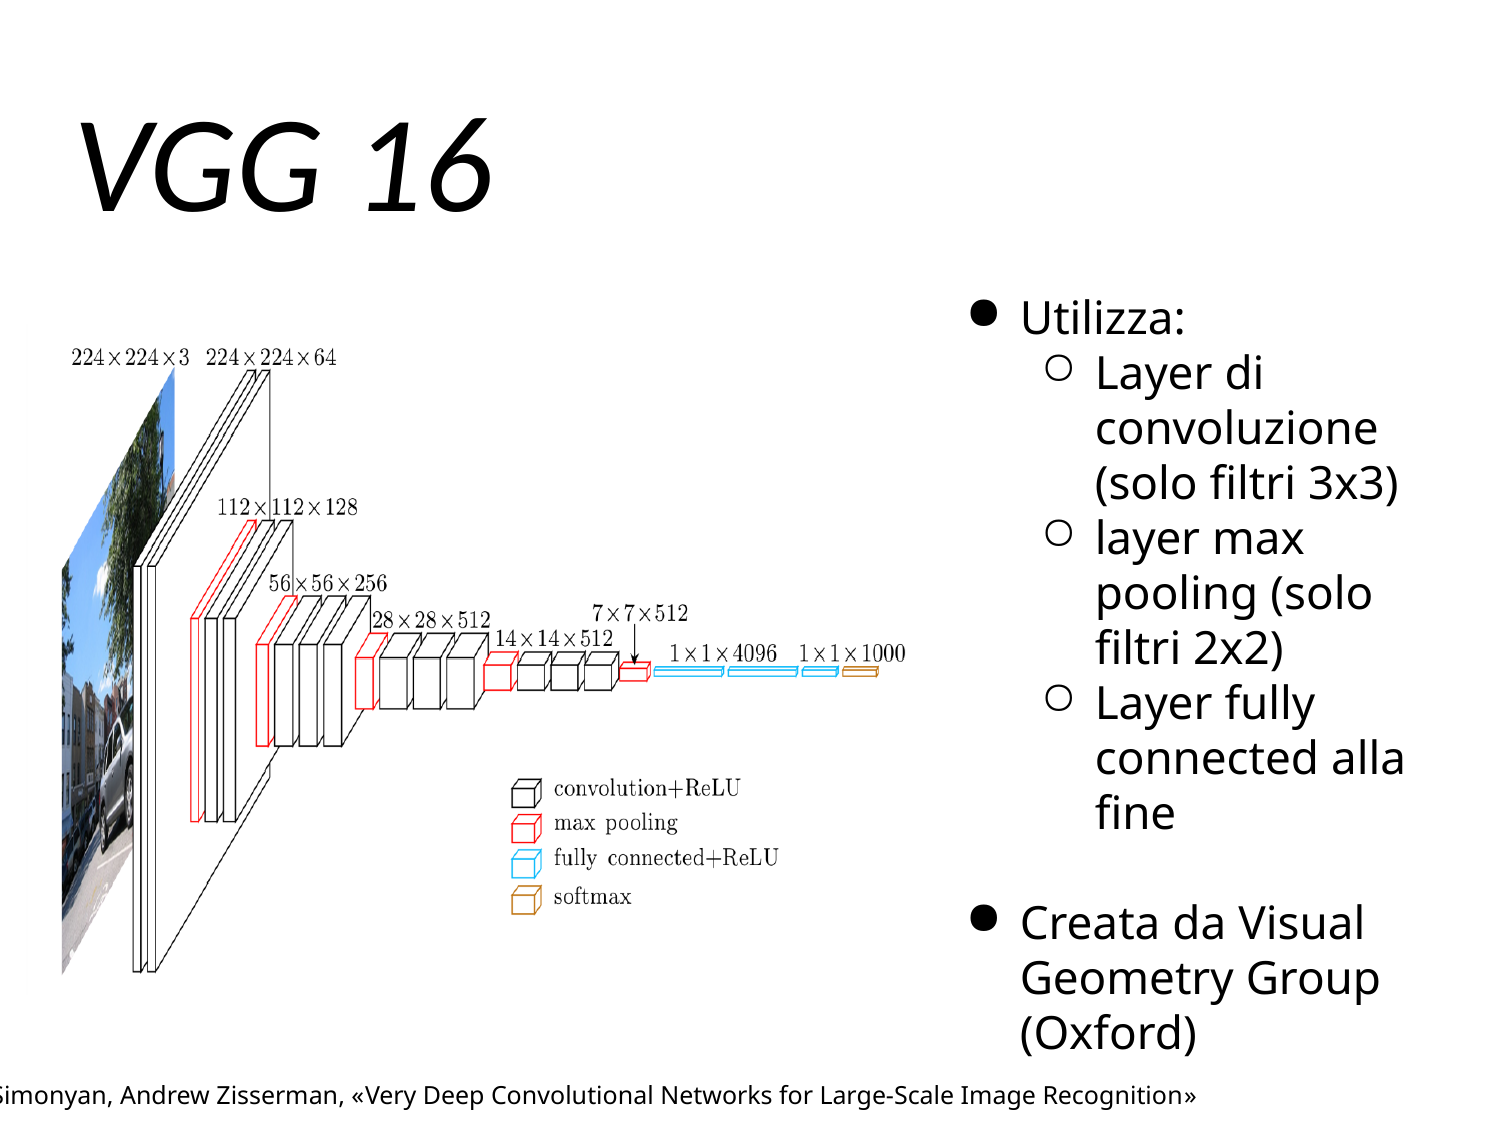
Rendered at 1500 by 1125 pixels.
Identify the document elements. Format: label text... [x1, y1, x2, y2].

text_box Utilizza: Layer di convoluzione (solo filtri 3x3) layer max pooling (solo filtri 2x2) Layer fully connected alla fine Creata da Visual Geometry Group (Oxford) [929, 273, 1442, 1034]
text_box Karen Simonyan, Andrew Zisserman, «Very Deep Convolutional Networks for Large-Scale Image Recognition» [0, 1071, 1212, 1117]
picture [26, 324, 930, 995]
title VGG 16 [58, 43, 1254, 290]
